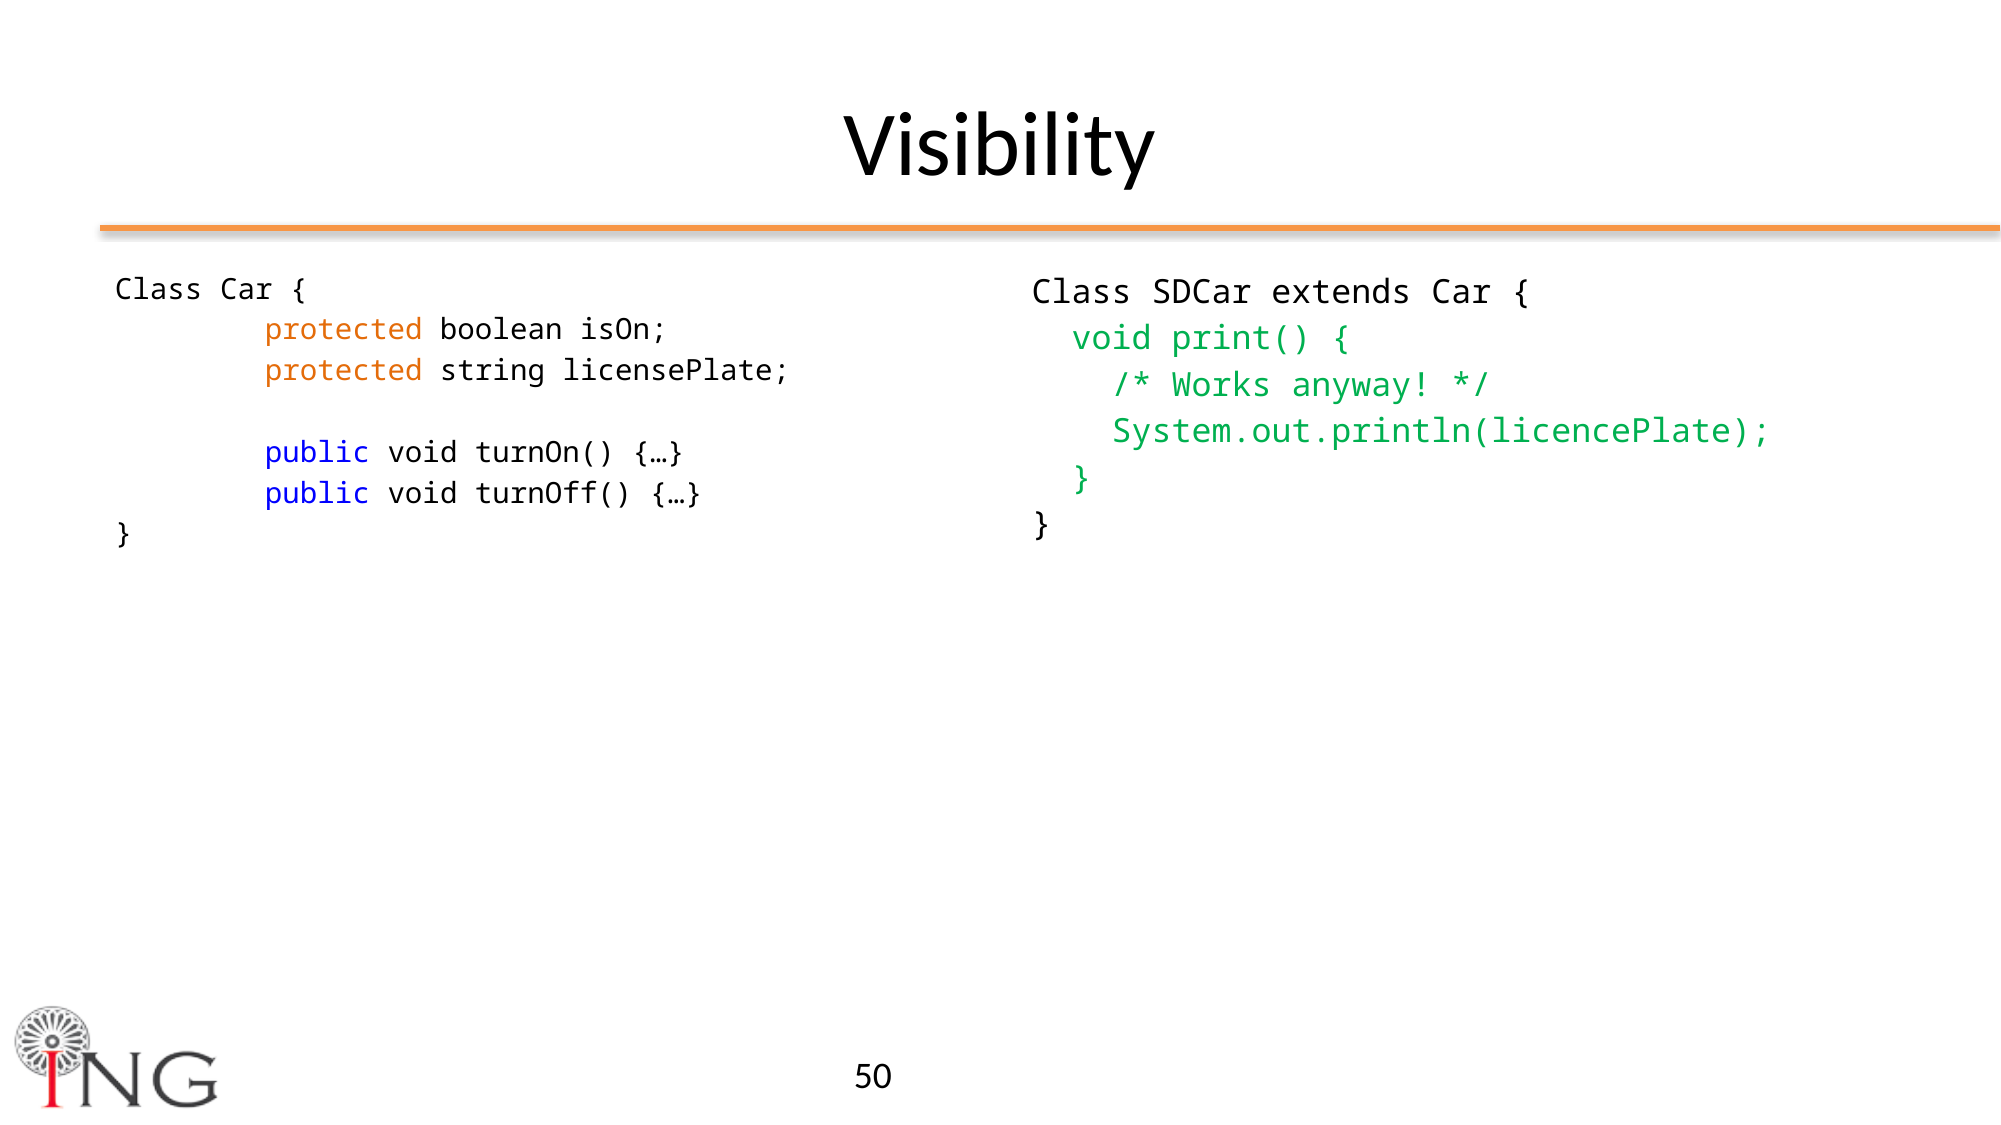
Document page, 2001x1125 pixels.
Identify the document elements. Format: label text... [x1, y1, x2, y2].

picture [0, 987, 244, 1125]
list Class Car { protected boolean isOn; protected string licensePlate; public void turnOn() {…} public void turnOff() {…} } [99, 262, 984, 1005]
title Visibility [99, 45, 1900, 233]
slide_number 50 [839, 1043, 1900, 1104]
list Class SDCar extends Car { void print() { /* Works anyway! */ System.out.println(licencePlate); } } [1016, 262, 1900, 1005]
